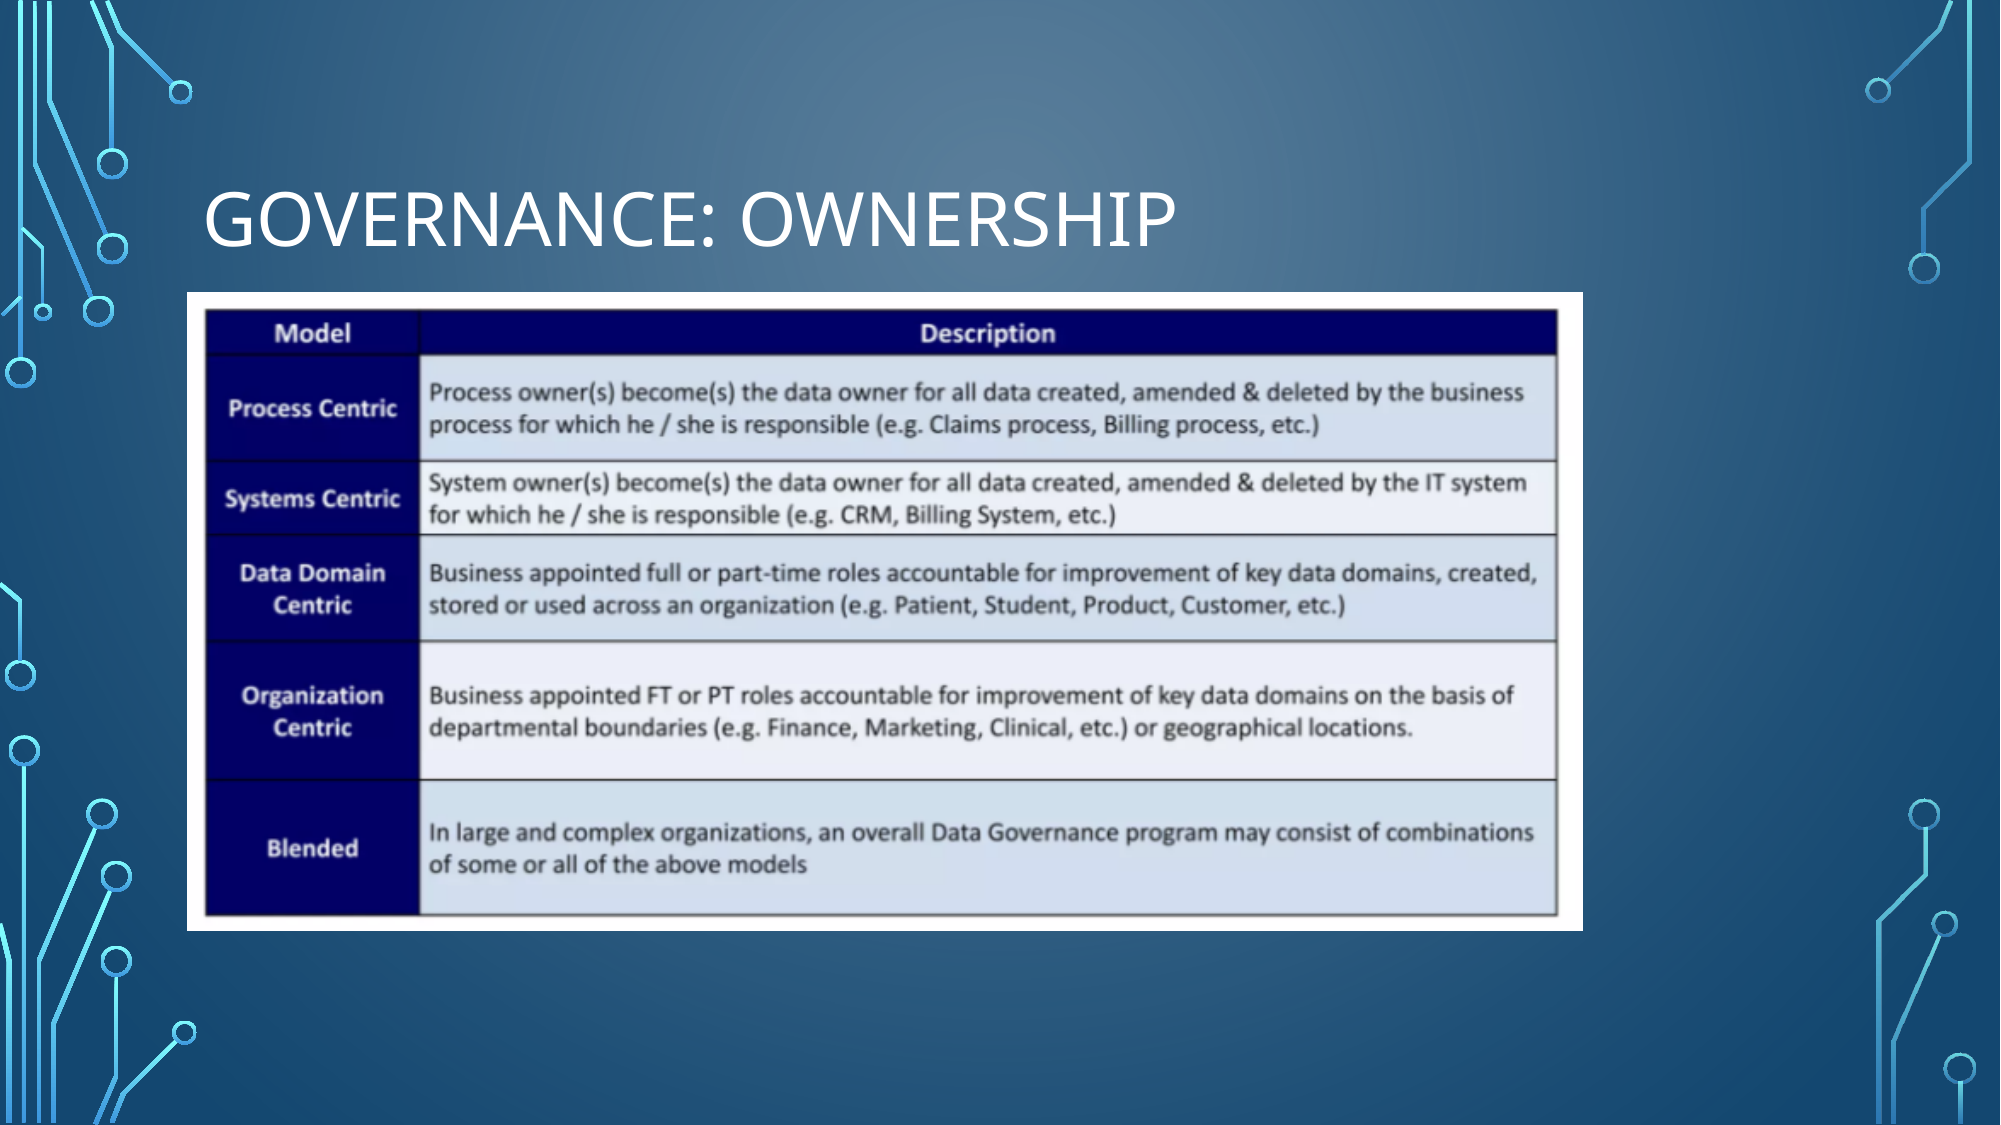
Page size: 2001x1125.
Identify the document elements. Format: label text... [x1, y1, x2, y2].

picture [186, 292, 1583, 932]
title Governance: Ownership [187, 101, 1813, 344]
